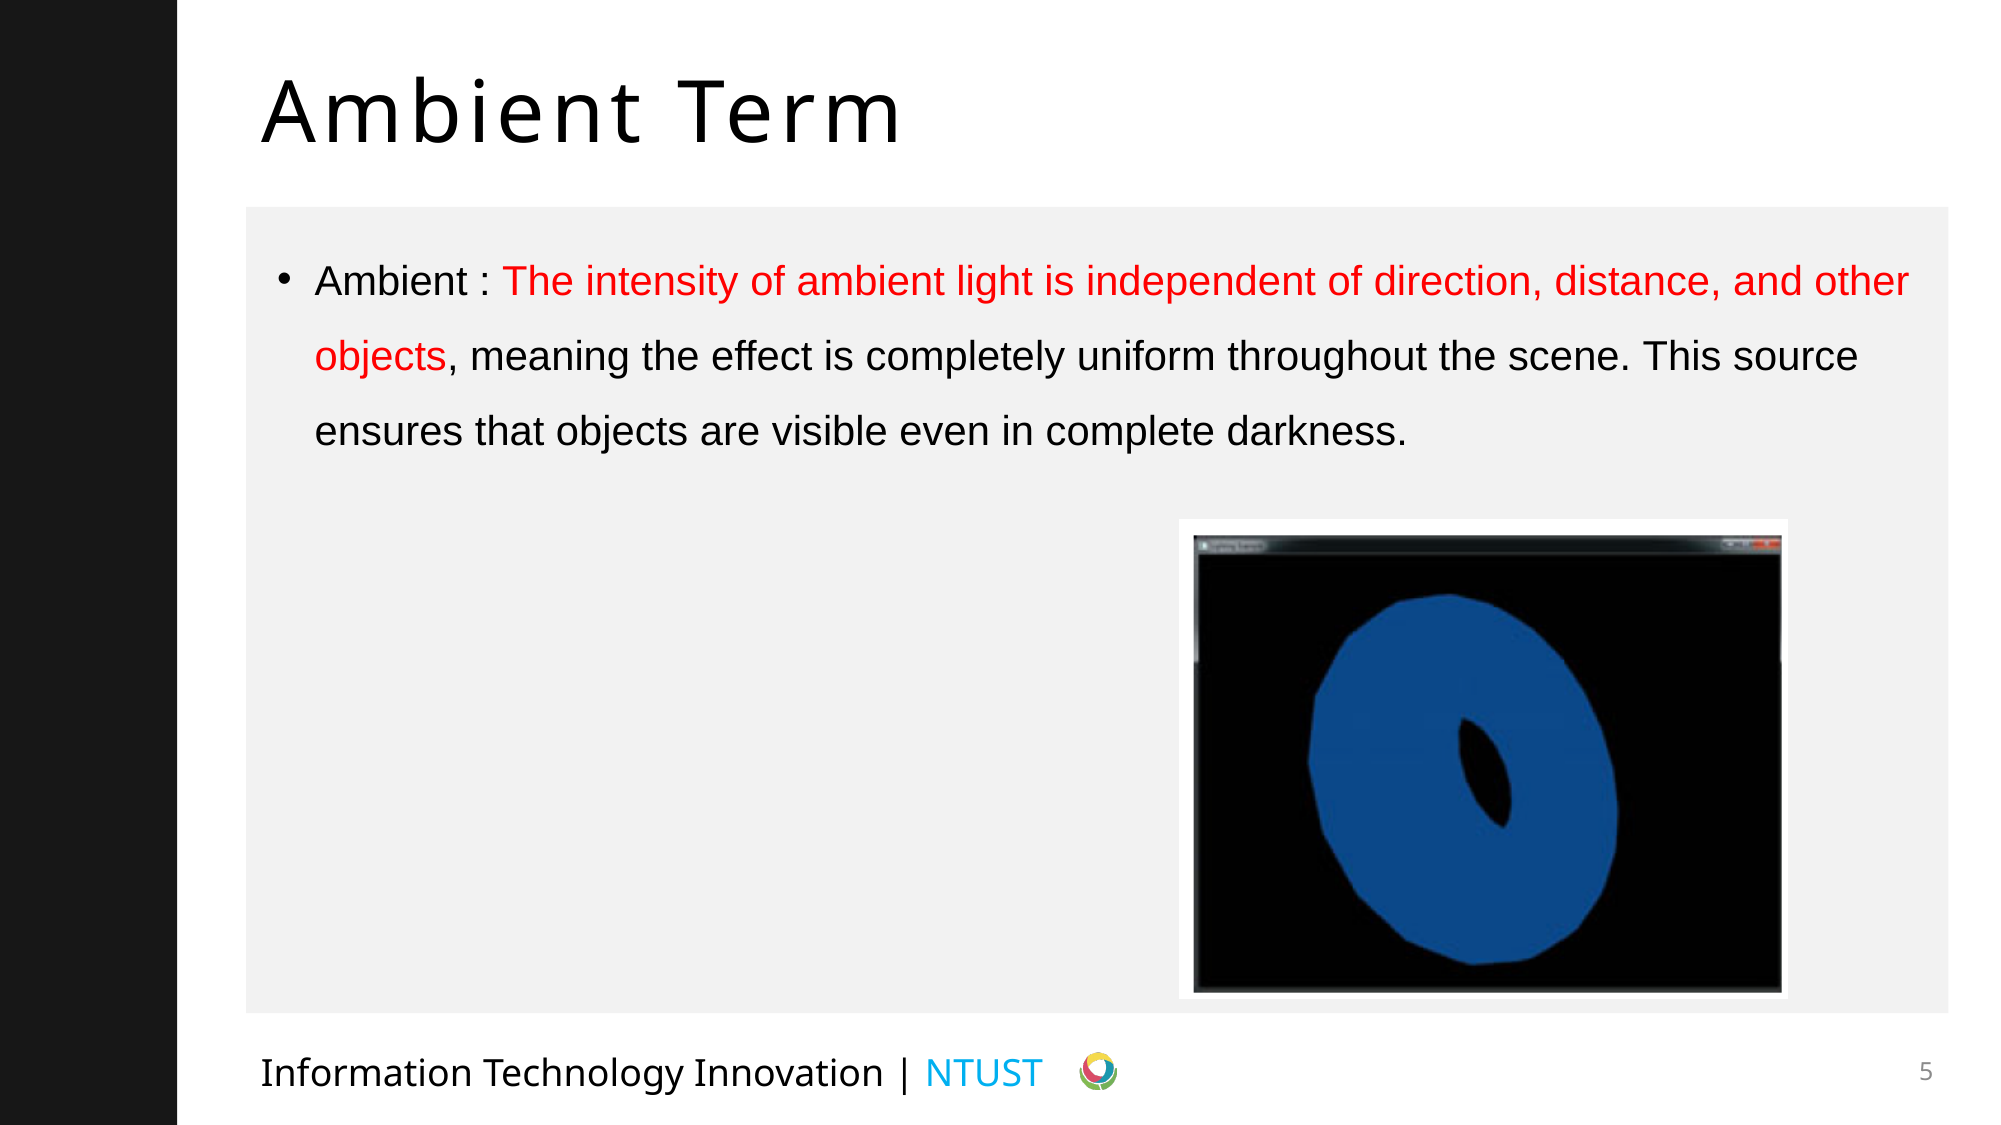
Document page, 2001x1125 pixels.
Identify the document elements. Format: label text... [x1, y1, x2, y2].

title Ambient Term [246, 59, 1949, 169]
picture [1179, 519, 1788, 999]
picture [1067, 1041, 1127, 1103]
